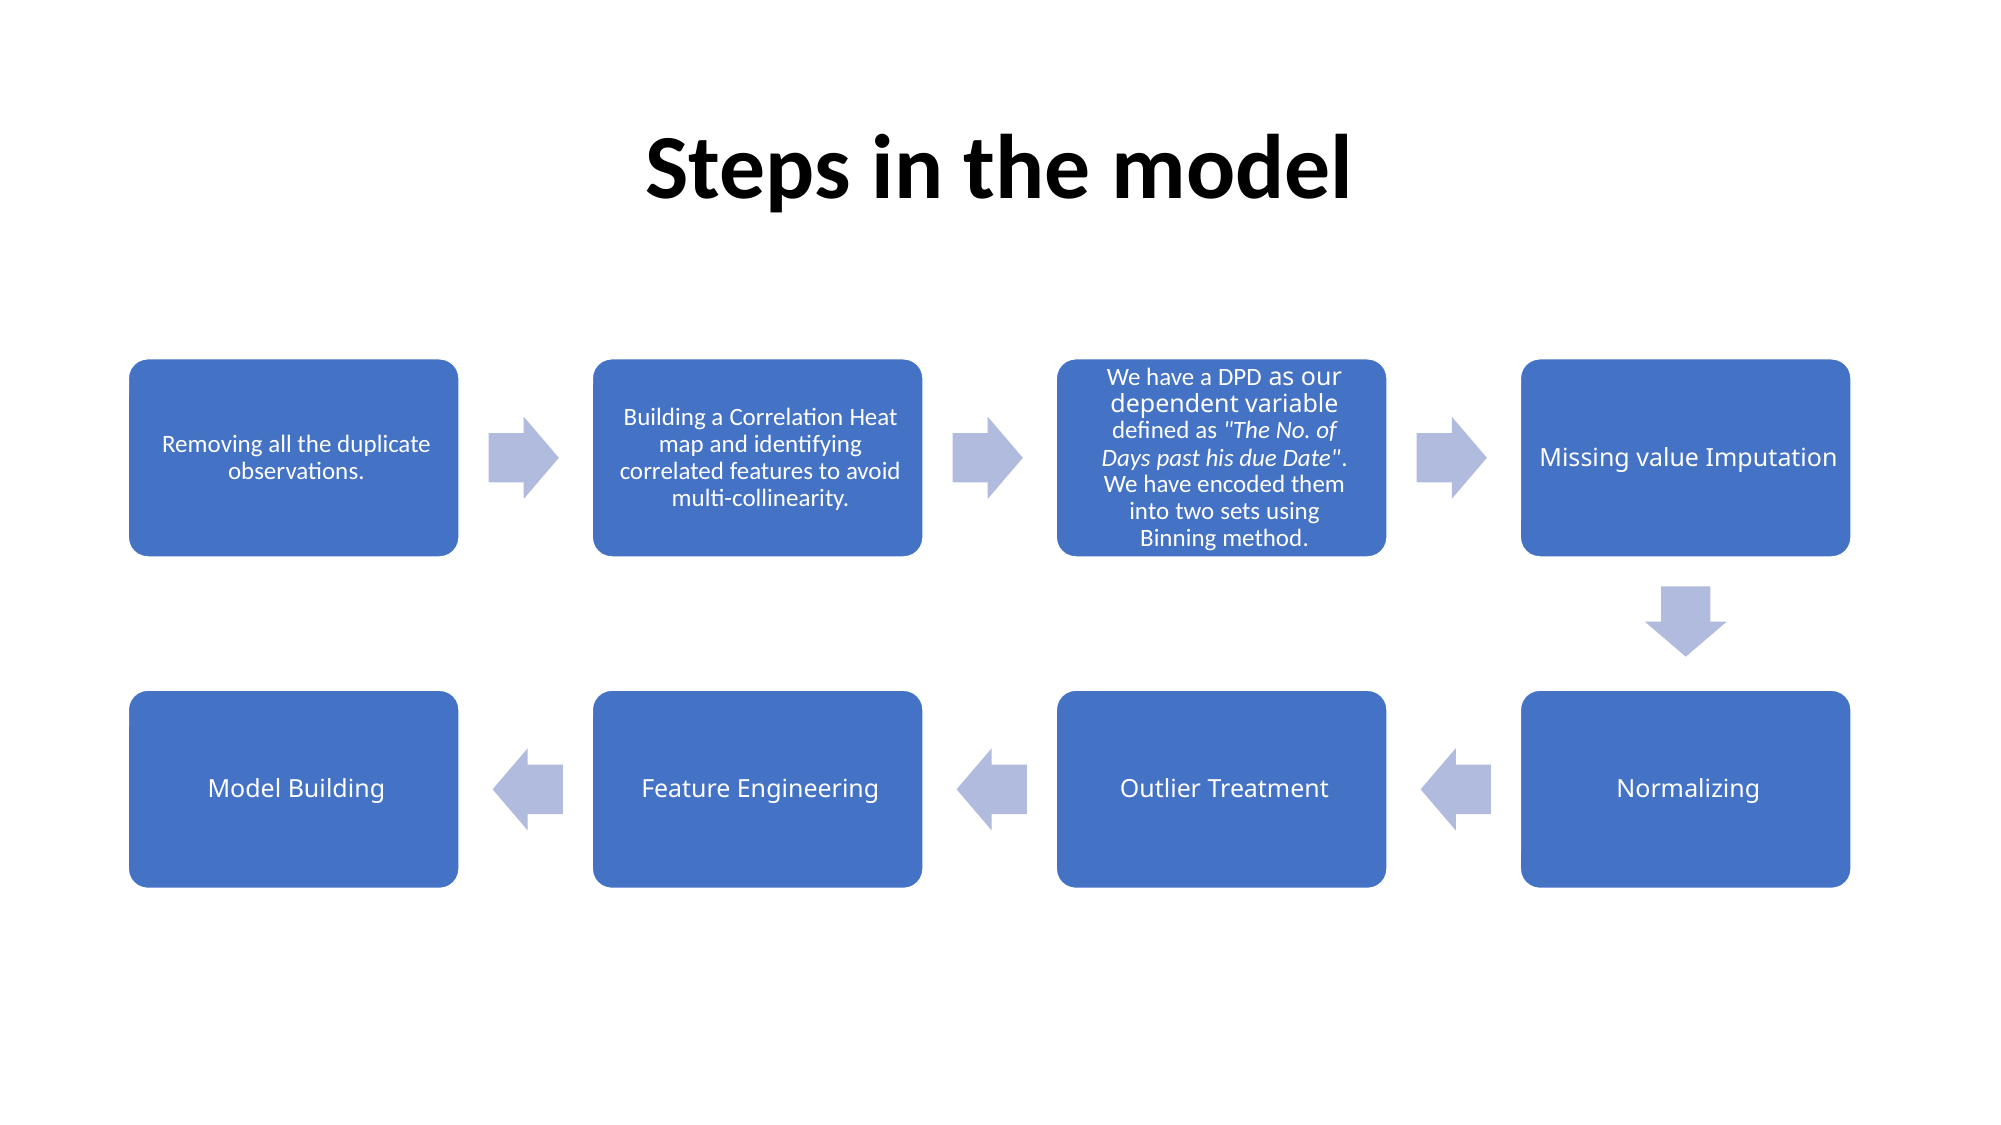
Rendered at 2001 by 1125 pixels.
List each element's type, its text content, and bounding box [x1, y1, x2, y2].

title Steps in the model [137, 59, 1863, 278]
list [127, 266, 1853, 981]
